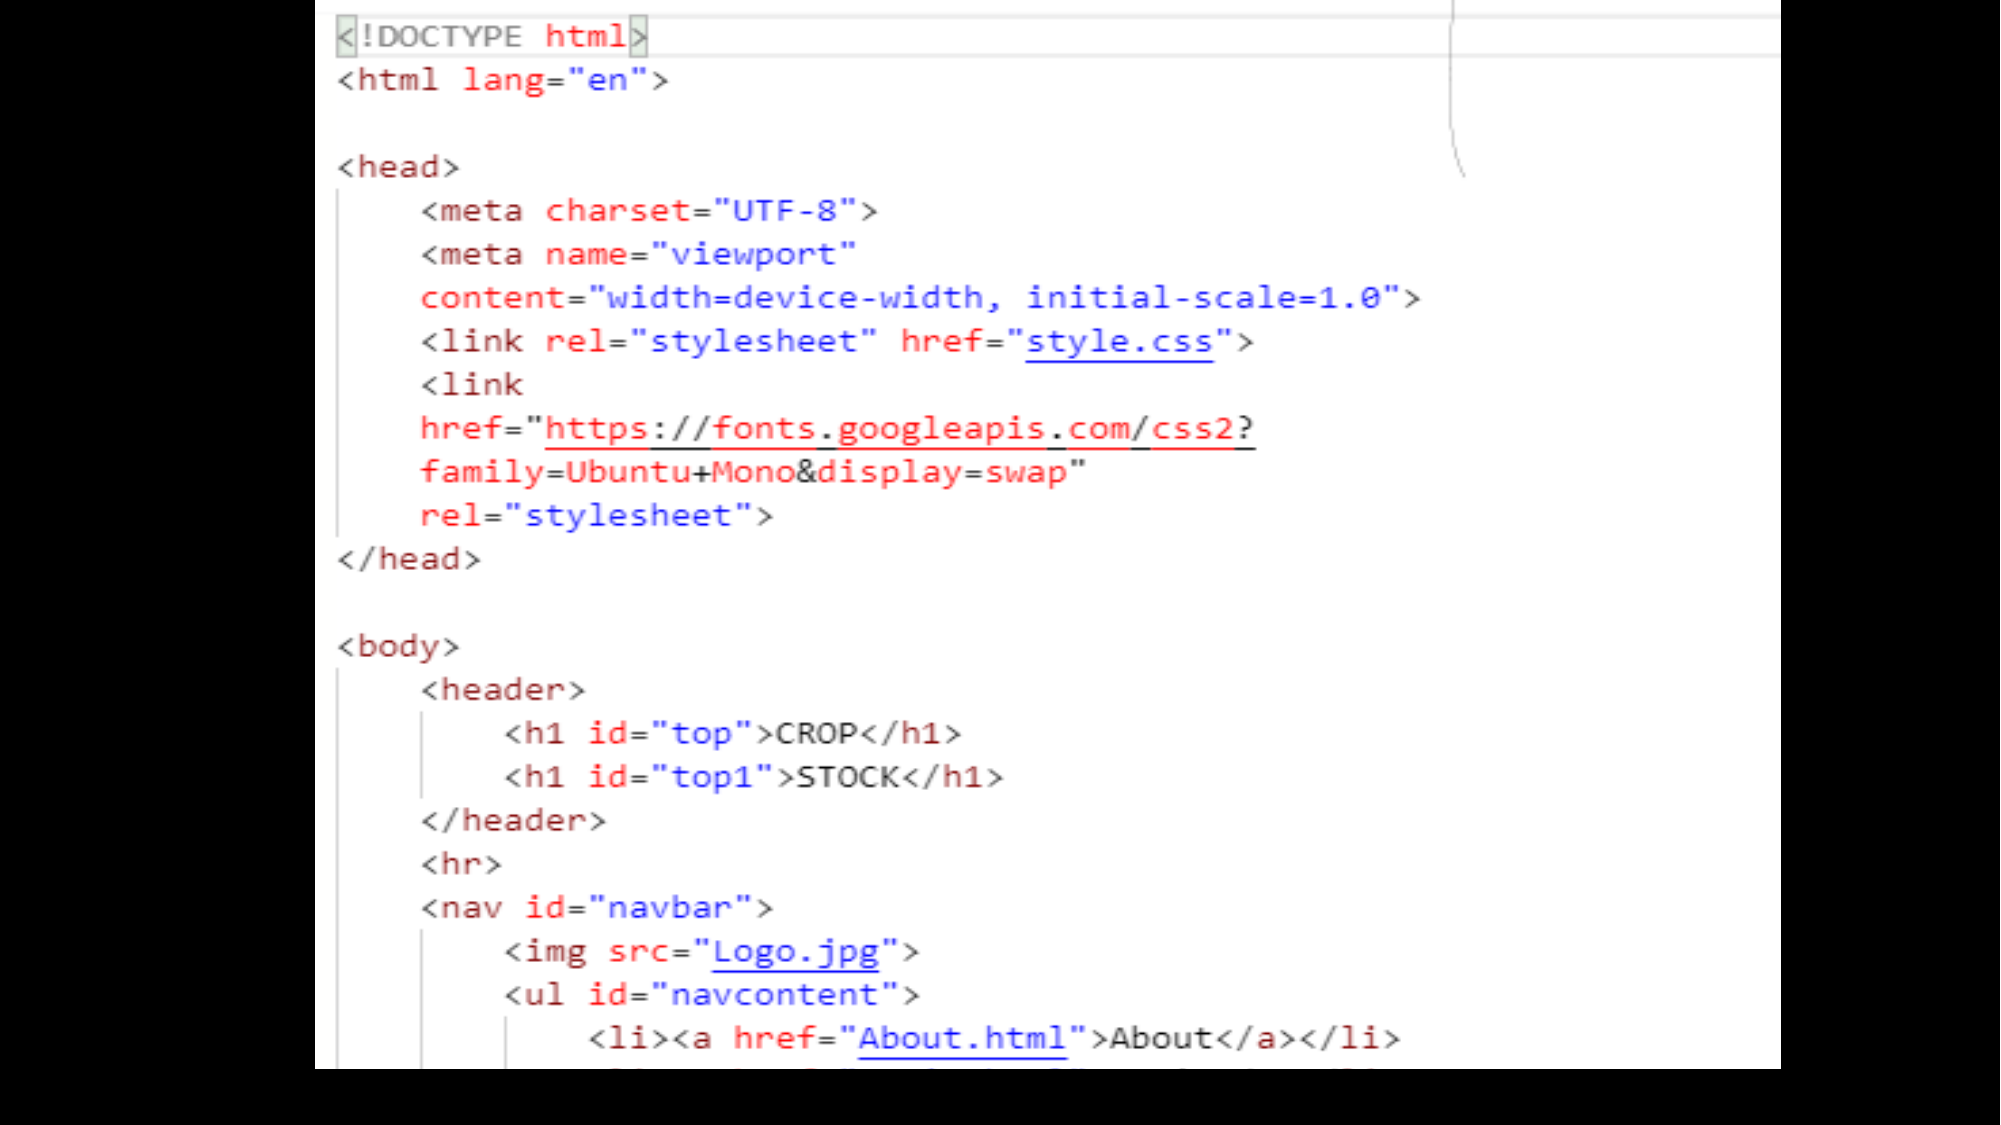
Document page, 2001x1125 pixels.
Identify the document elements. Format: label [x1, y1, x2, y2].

picture [315, 0, 1781, 1069]
